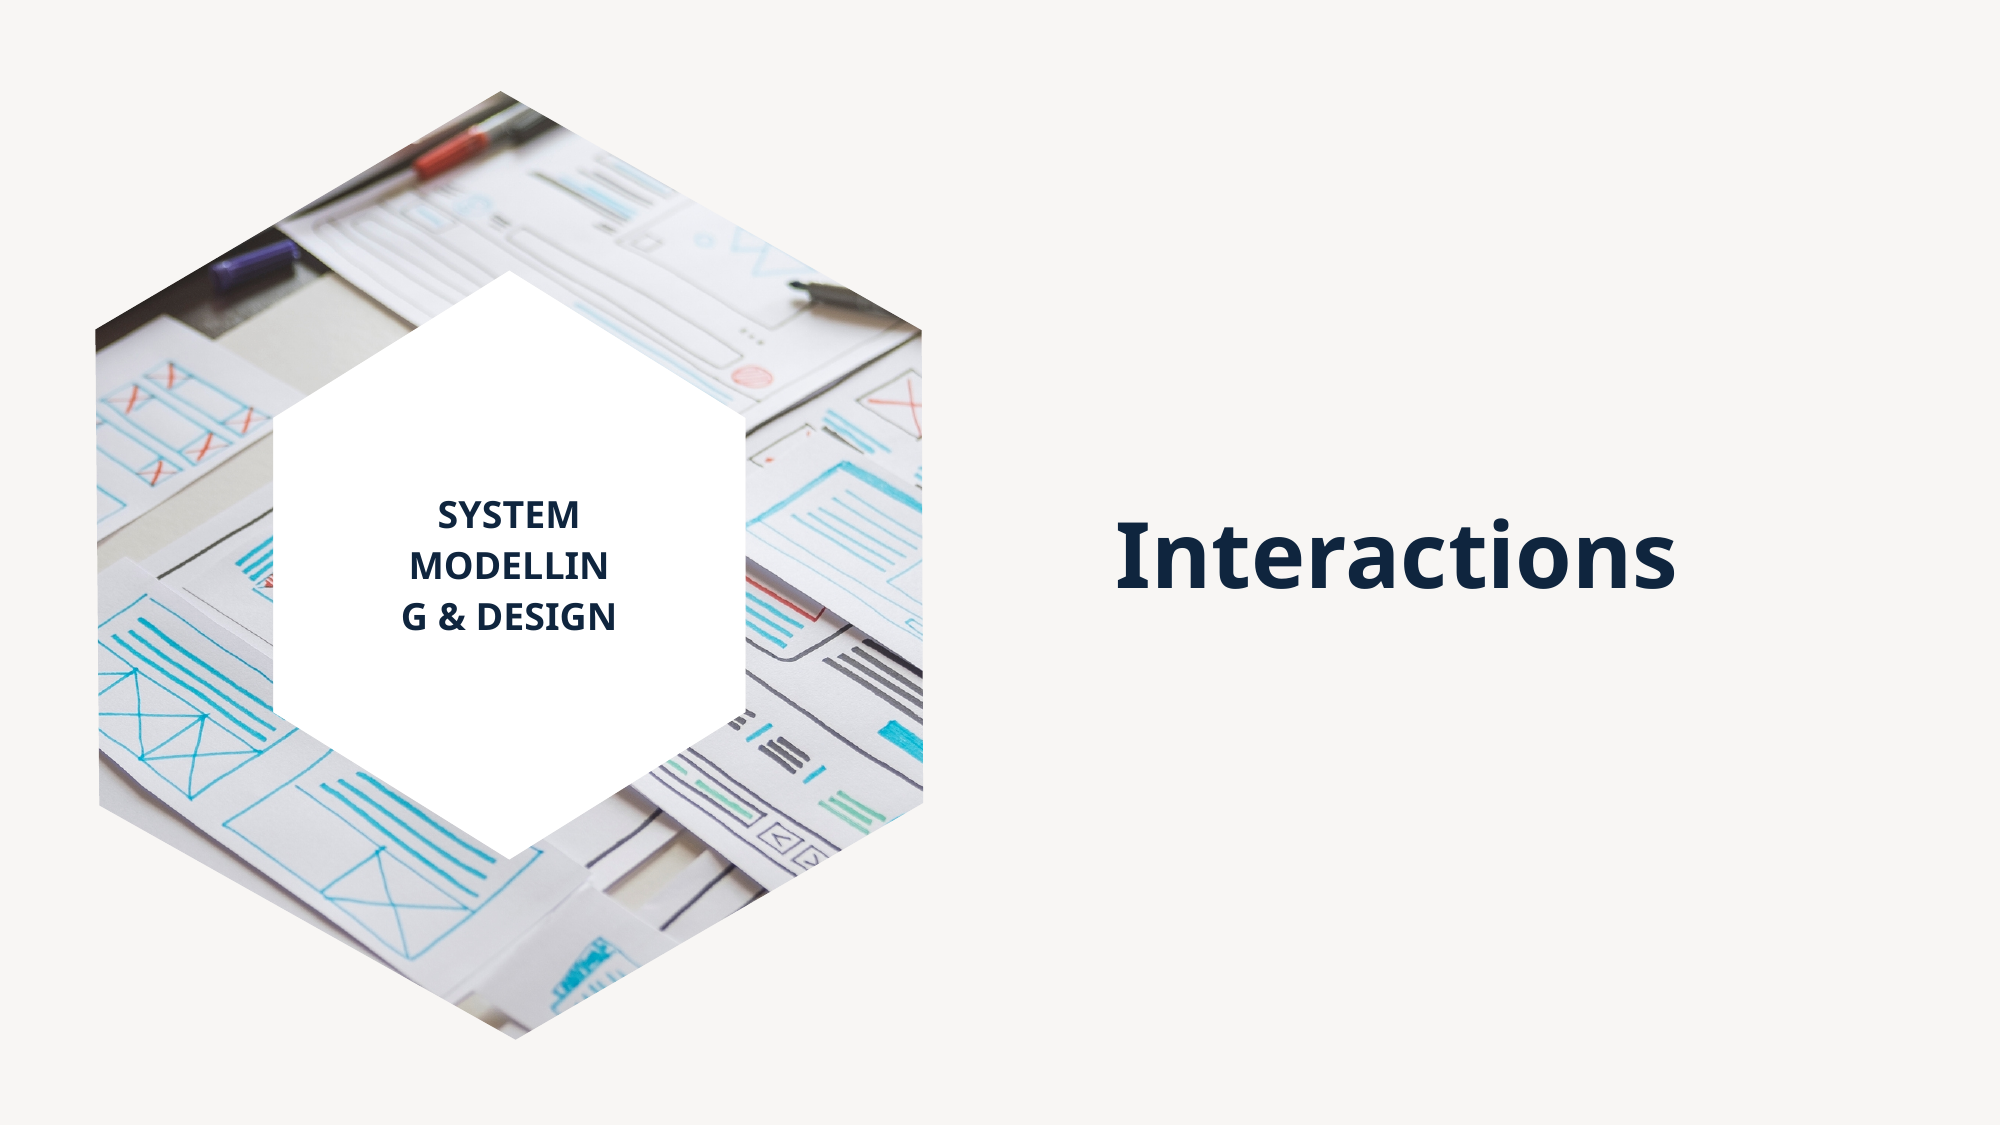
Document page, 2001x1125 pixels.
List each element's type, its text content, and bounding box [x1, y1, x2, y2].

picture [95, 91, 924, 1040]
title Interactions [1100, 330, 1905, 787]
